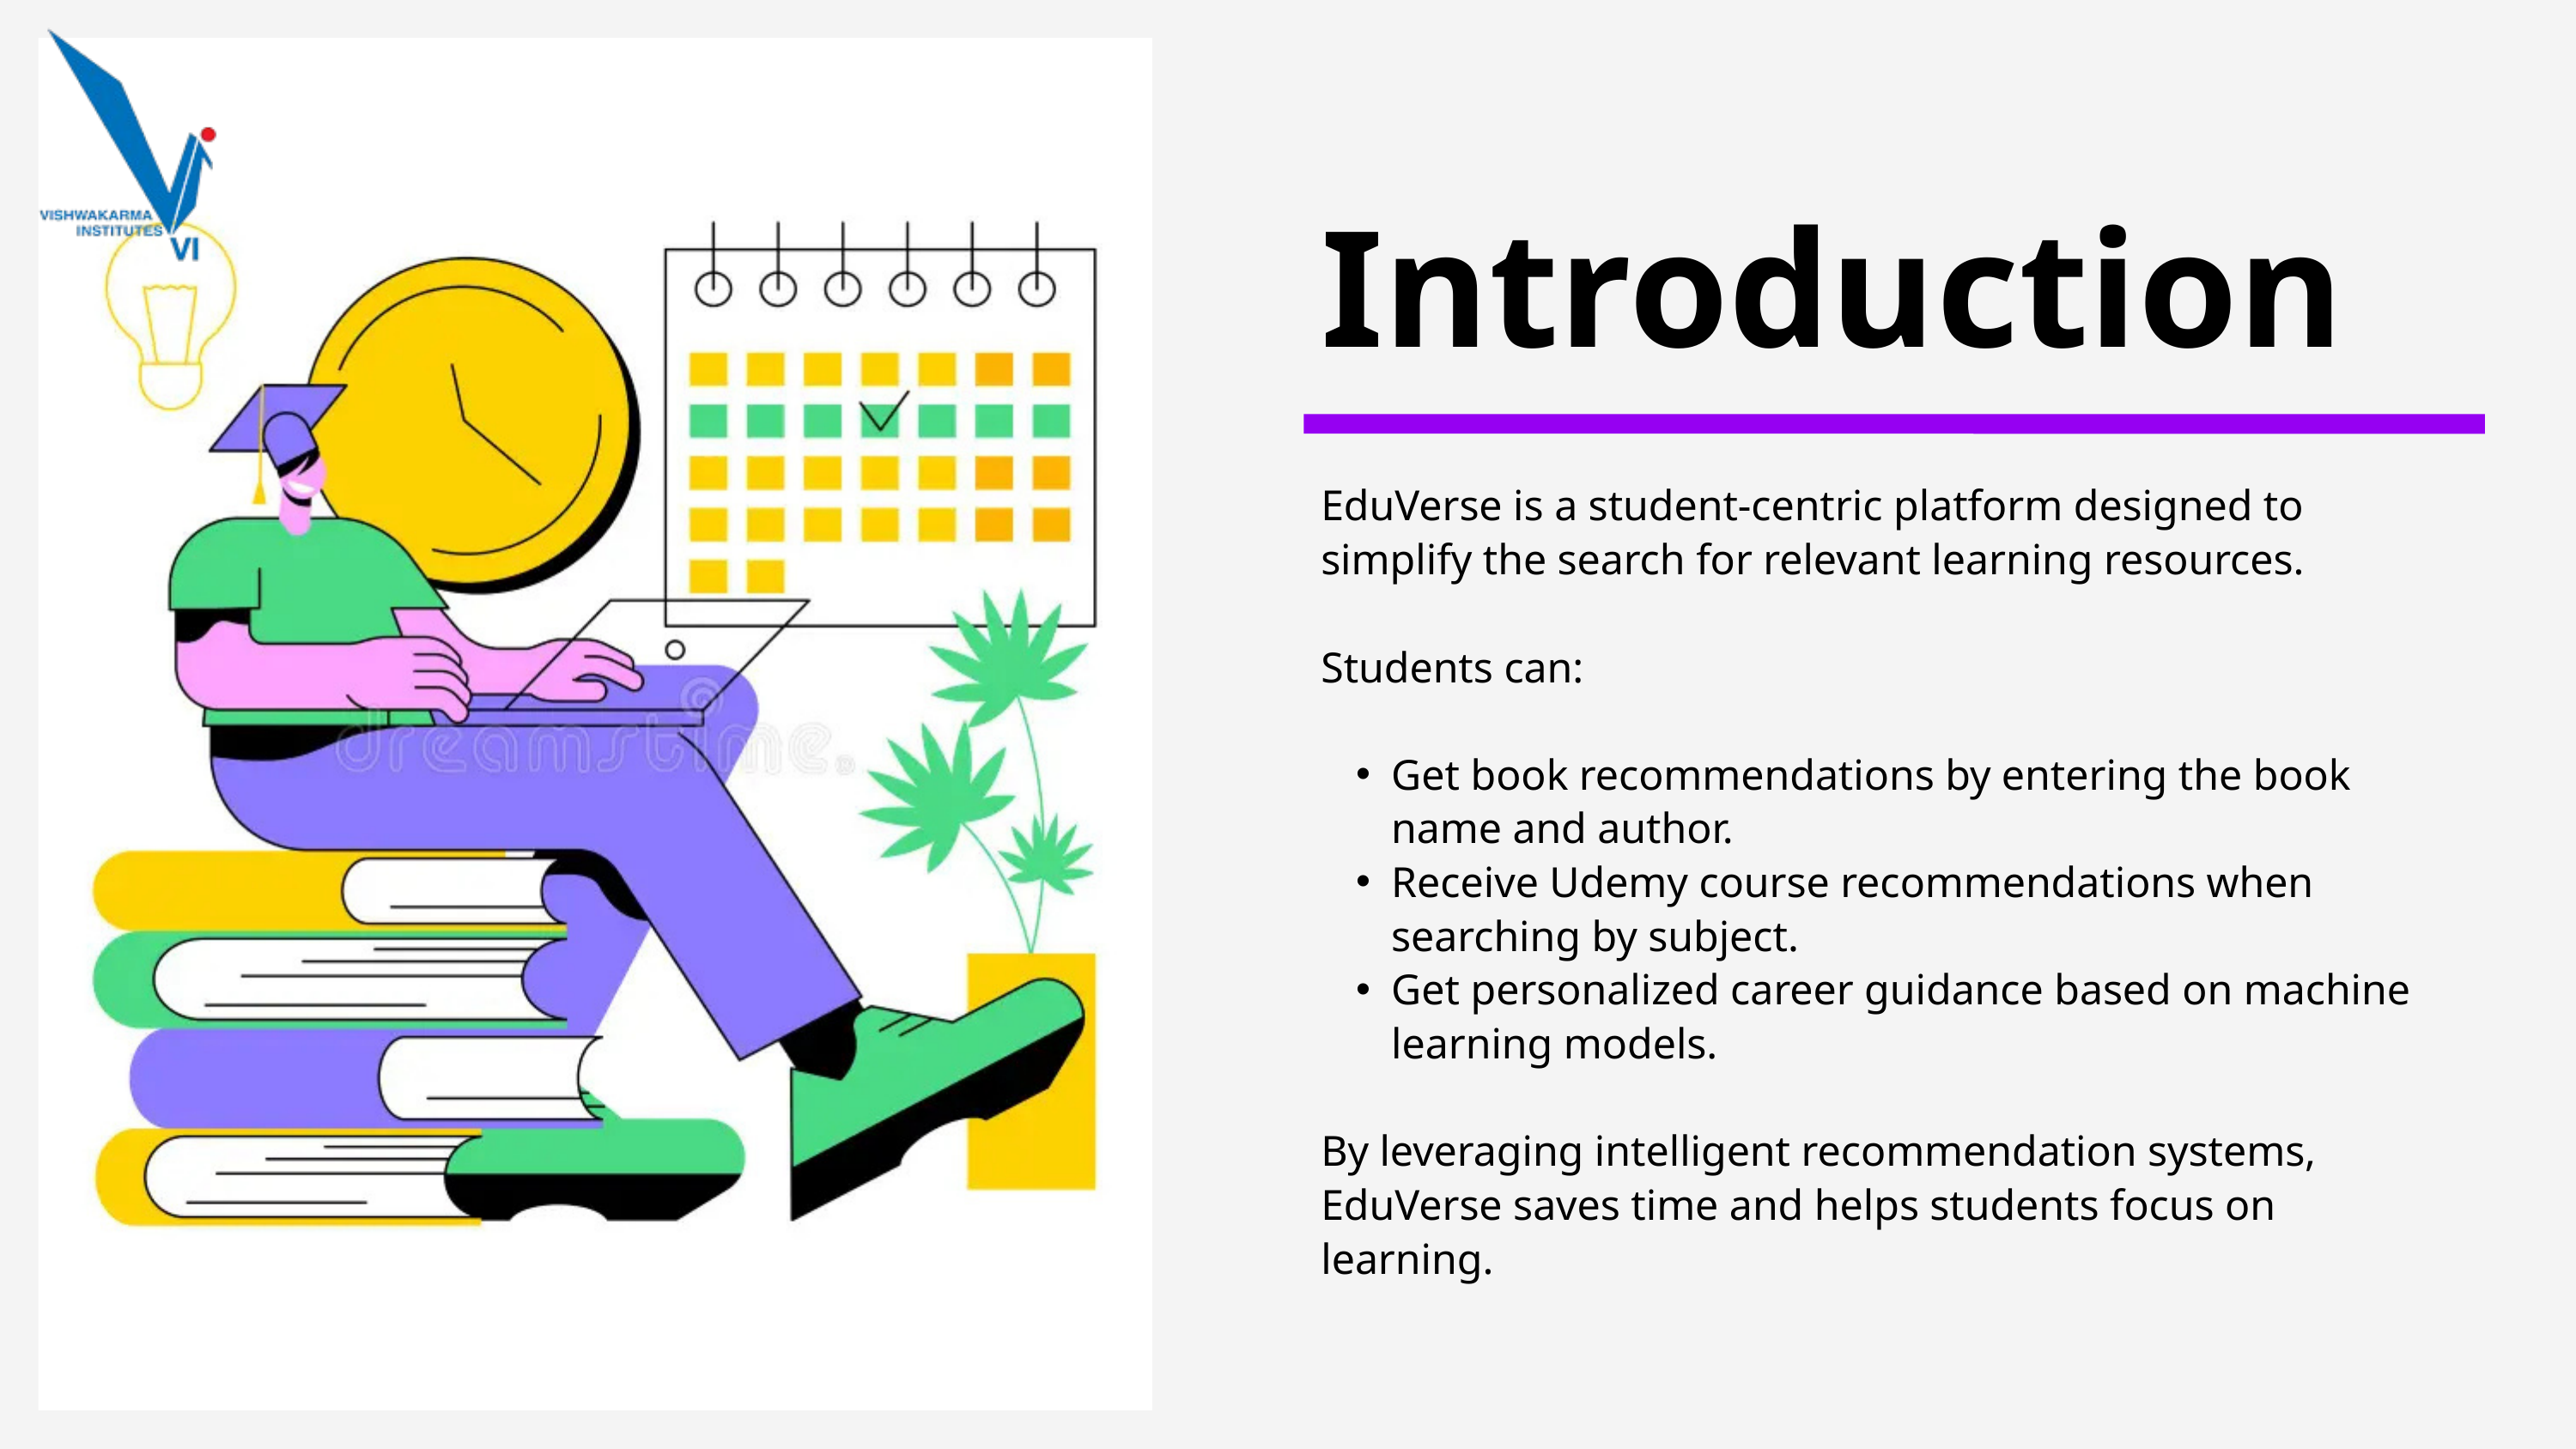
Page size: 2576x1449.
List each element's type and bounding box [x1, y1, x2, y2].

text_box [38, 38, 1153, 1410]
text_box [1303, 185, 2485, 1226]
text_box [0, 0, 332, 349]
